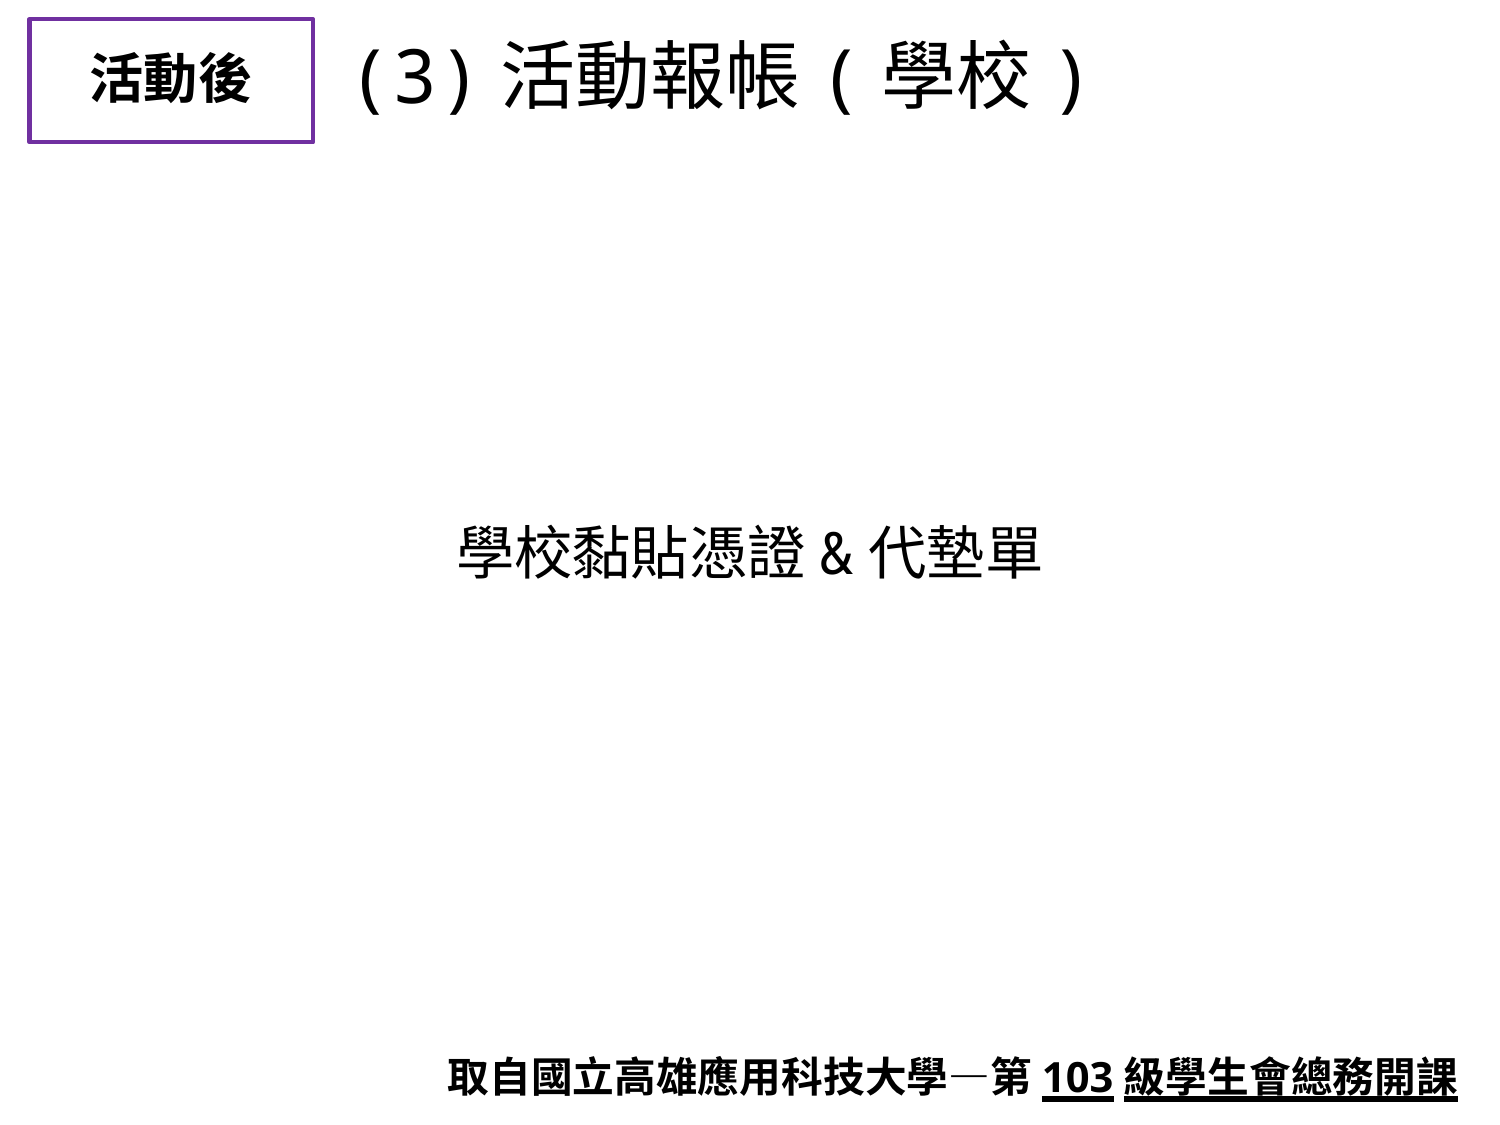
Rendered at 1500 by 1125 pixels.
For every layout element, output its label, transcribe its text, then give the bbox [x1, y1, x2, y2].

text_box (3)活動報帳(學校) [332, 21, 1109, 127]
text_box 學校黏貼憑證&代墊單 [74, 457, 1425, 645]
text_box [29, 18, 314, 143]
text_box 取自國立高雄應用科技大學—第103級學生會總務開課 [432, 1043, 1496, 1109]
